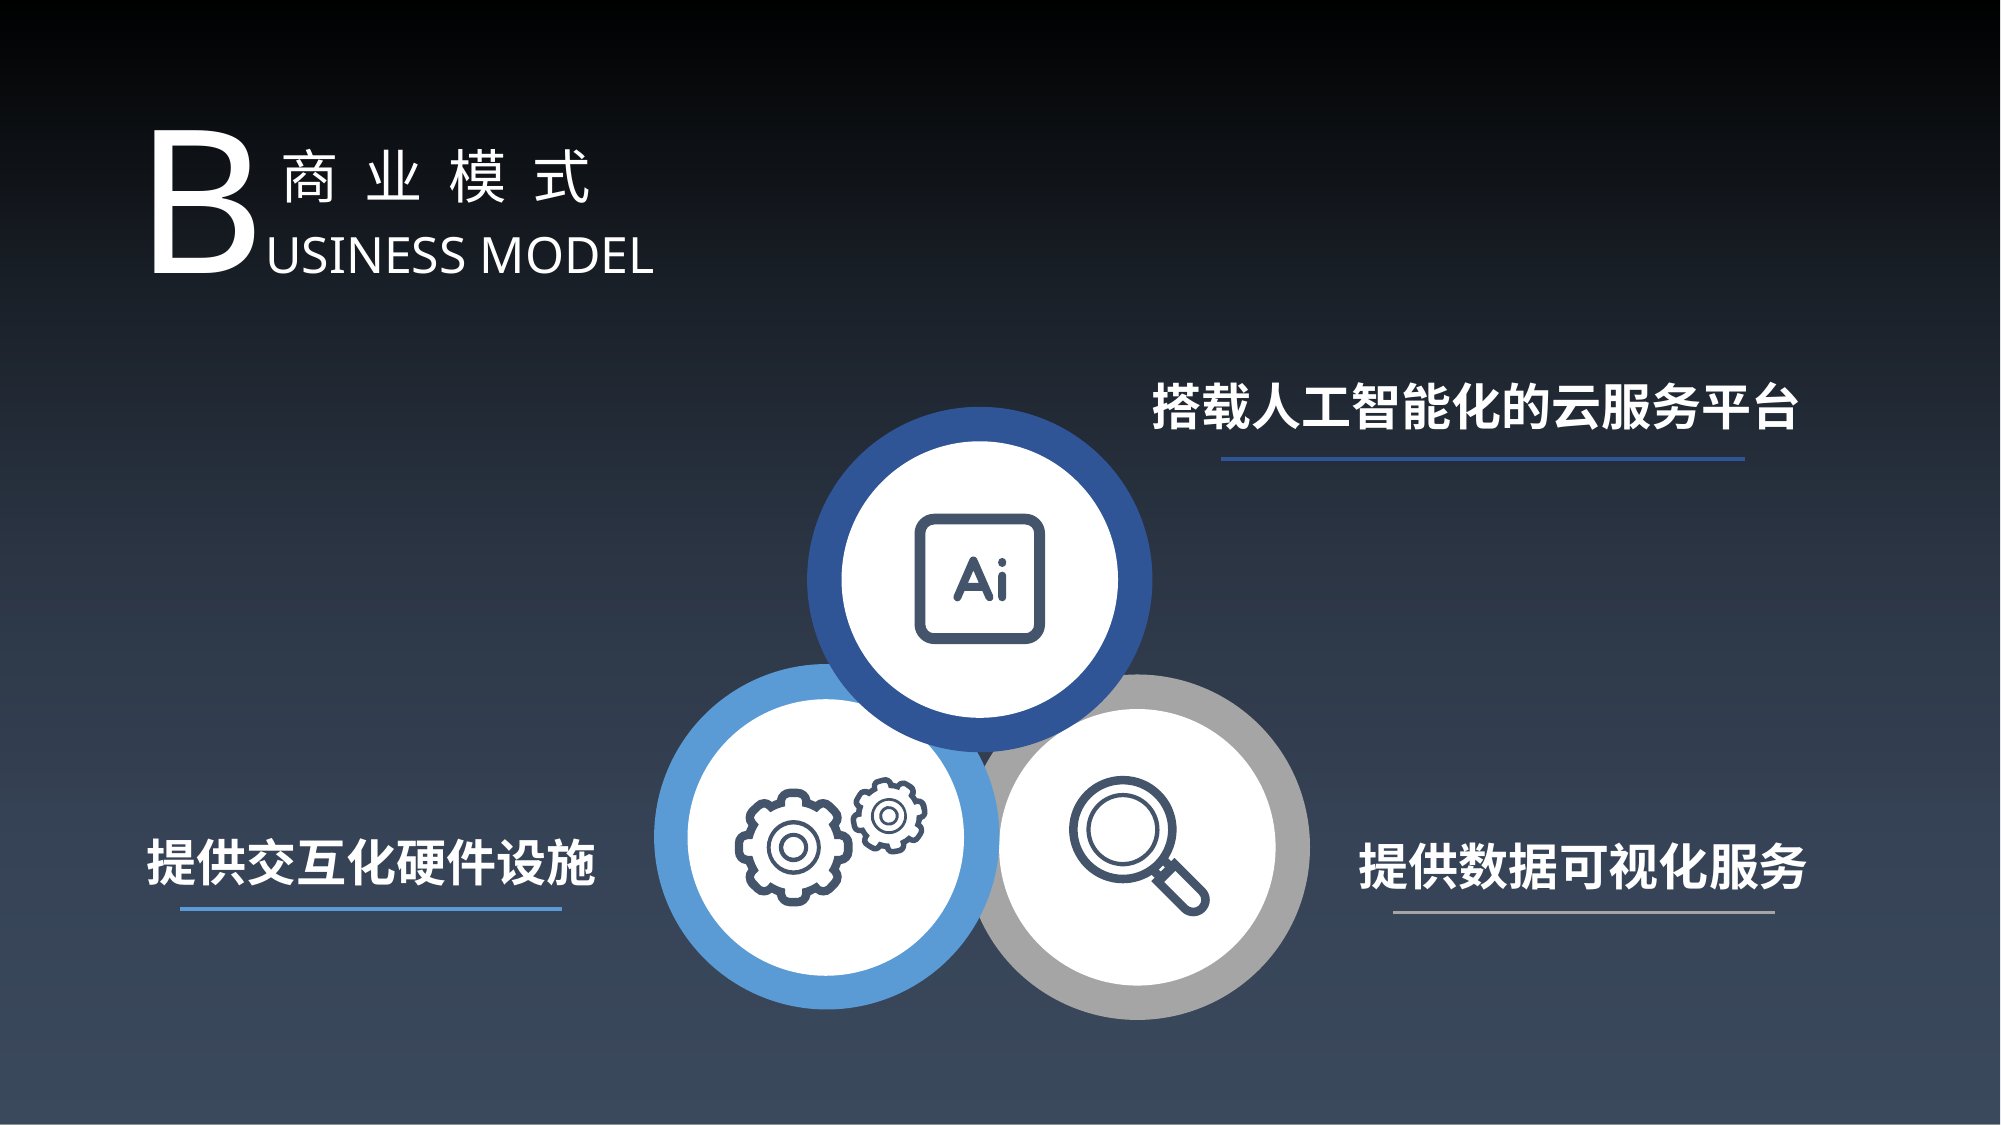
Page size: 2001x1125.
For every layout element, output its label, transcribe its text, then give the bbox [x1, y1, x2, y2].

picture [0, 0, 2001, 1125]
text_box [113, 816, 629, 910]
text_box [1326, 820, 1842, 913]
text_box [1117, 360, 1835, 459]
text_box 商 业 模 式 [265, 132, 714, 218]
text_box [807, 406, 1153, 753]
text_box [654, 663, 1000, 1010]
text_box BUSINESS MODEL [120, 65, 714, 321]
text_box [964, 674, 1310, 1020]
